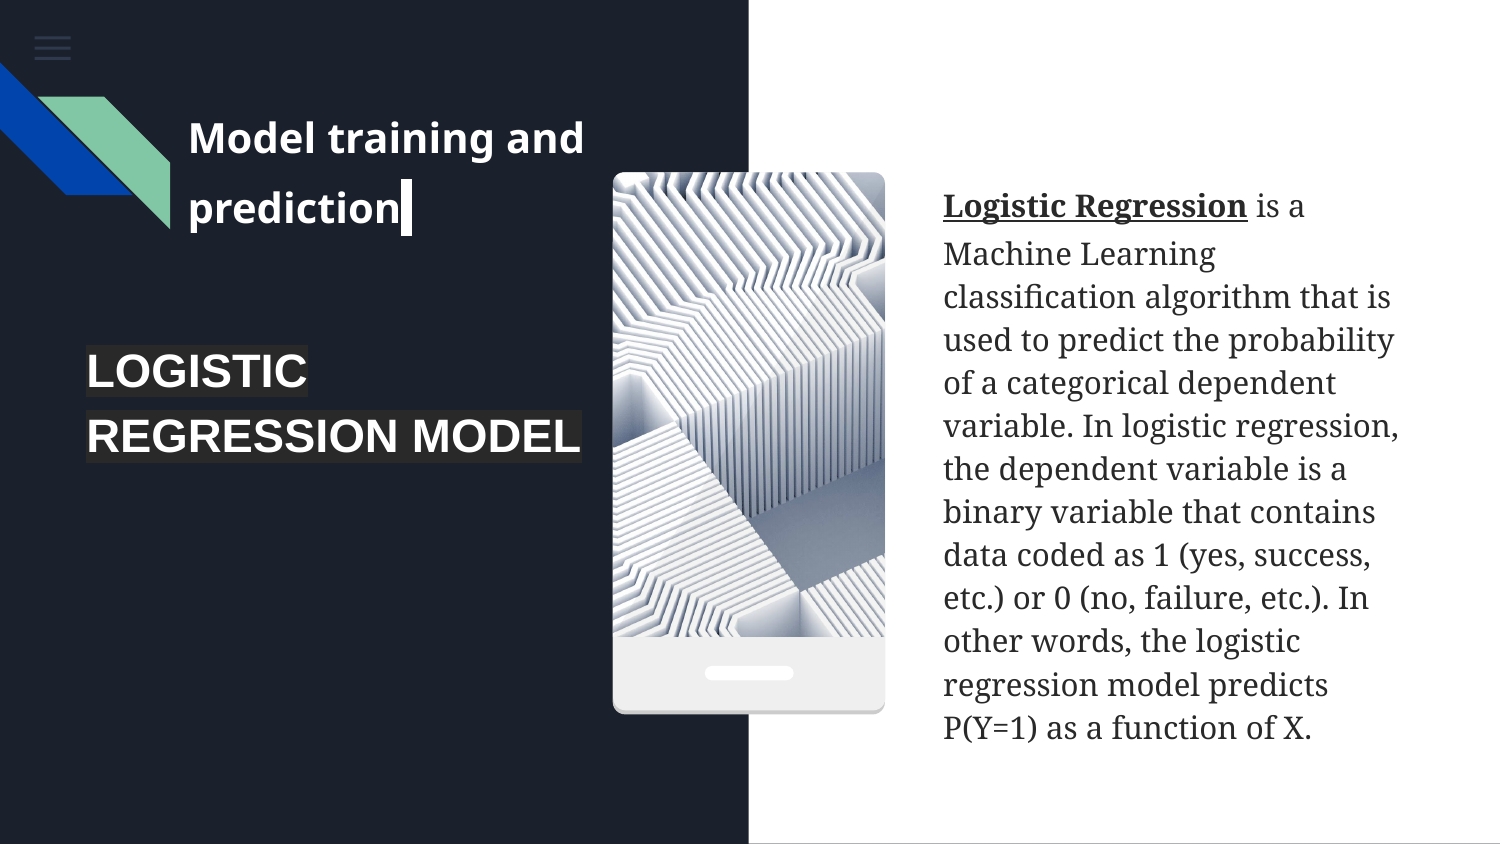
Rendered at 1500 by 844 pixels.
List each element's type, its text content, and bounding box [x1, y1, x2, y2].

picture [612, 171, 886, 638]
title Model training and prediction [172, 77, 767, 157]
list Logistic Regression is a Machine Learning classification algorithm that is used to predict the probability of a categorical dependent variable. In logistic regression, the dependent variable is a binary variable that contains data coded as 1 (yes, success, etc.) or 0 (no, failure, etc.). In other words, the logistic regression model predicts P(Y=1) as a function of X. [928, 164, 1429, 484]
title LOGISTIC REGRESSION MODEL [71, 315, 606, 611]
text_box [612, 644, 886, 715]
